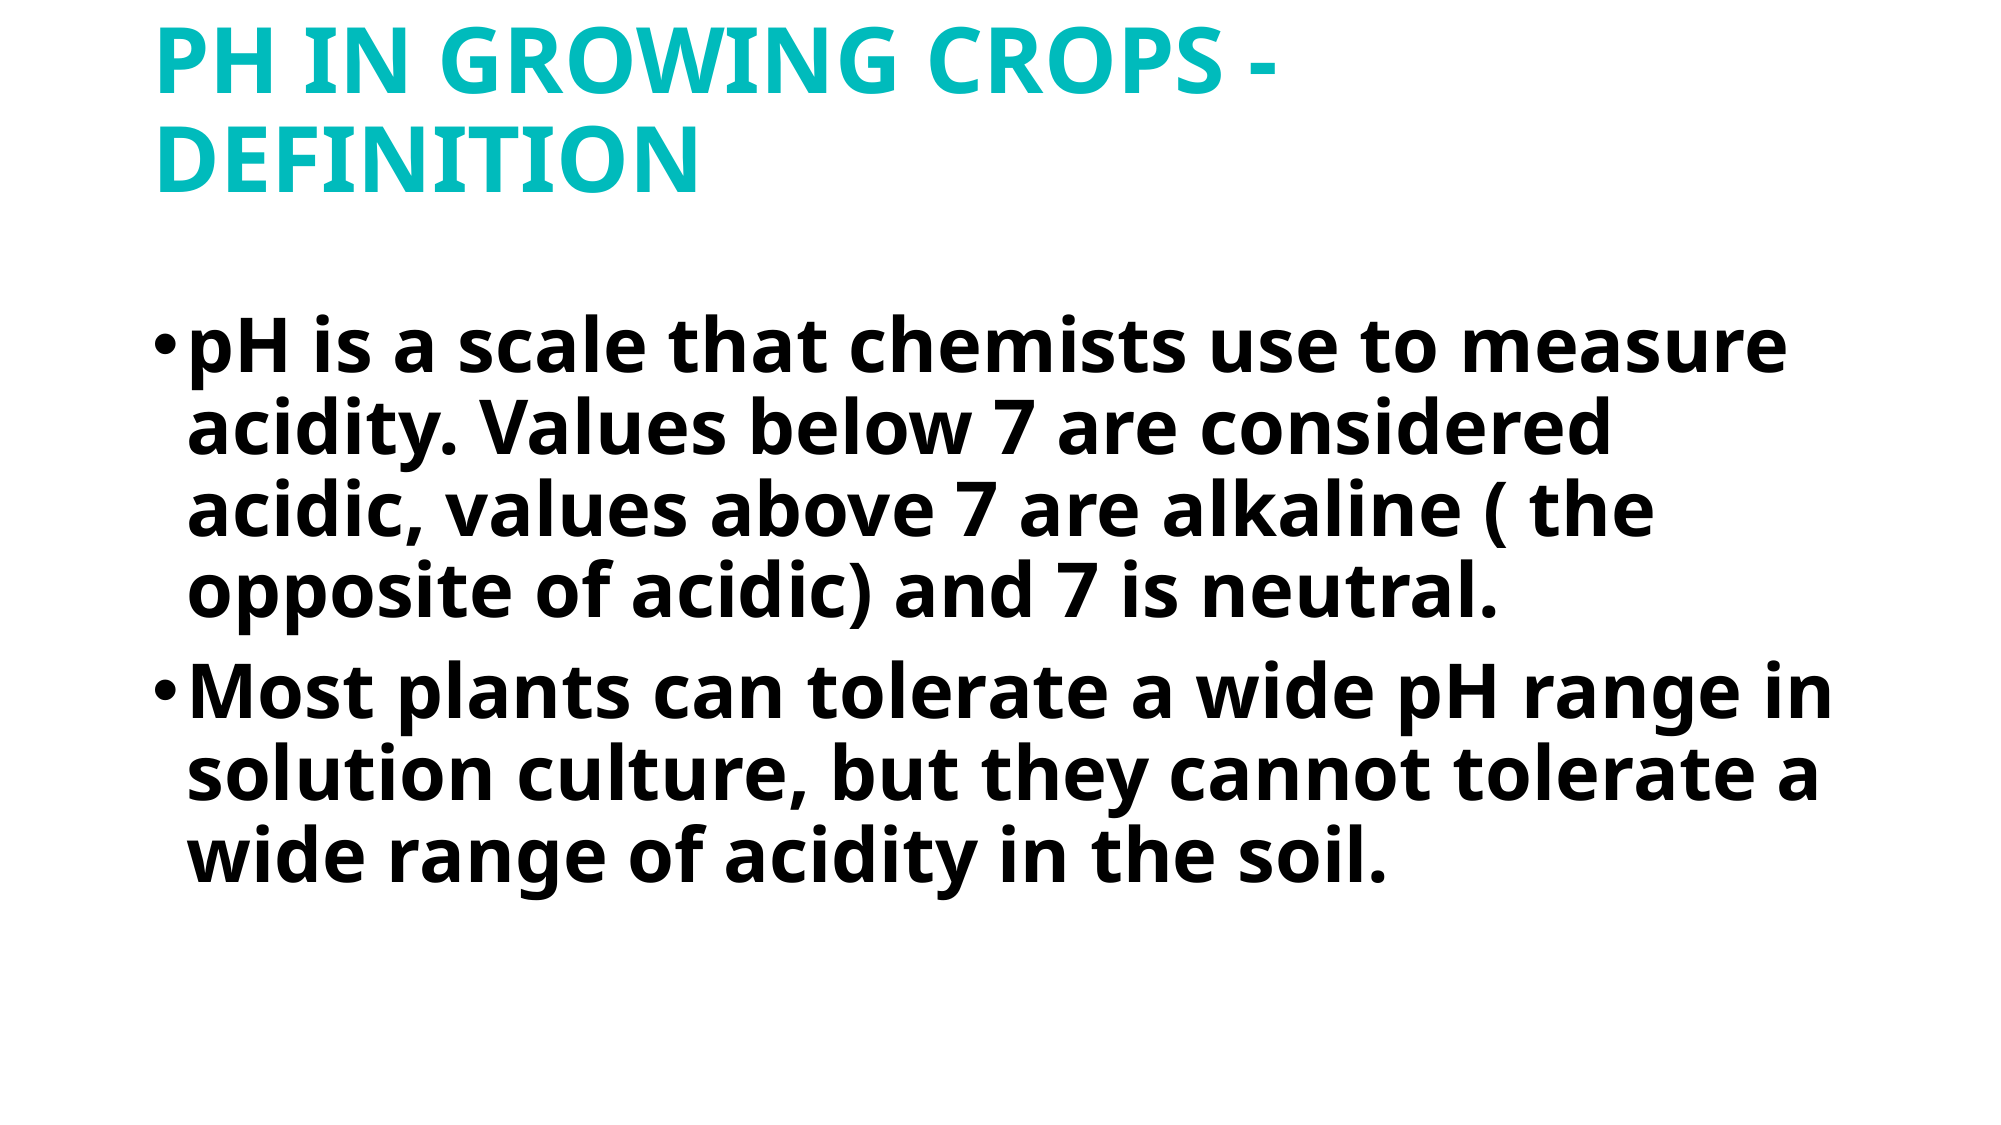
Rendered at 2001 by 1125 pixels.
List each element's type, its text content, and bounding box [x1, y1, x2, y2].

title PH IN GROWING CROPS - DEFINITION [137, 59, 1863, 278]
list pH is a scale that chemists use to measure acidity. Values below 7 are considered acidic, values above 7 are alkaline ( the opposite of acidic) and 7 is neutral. Most plants can tolerate a wide pH range in solution culture, but they cannot tolerate a wide range of acidity in the soil. [137, 299, 1863, 1014]
